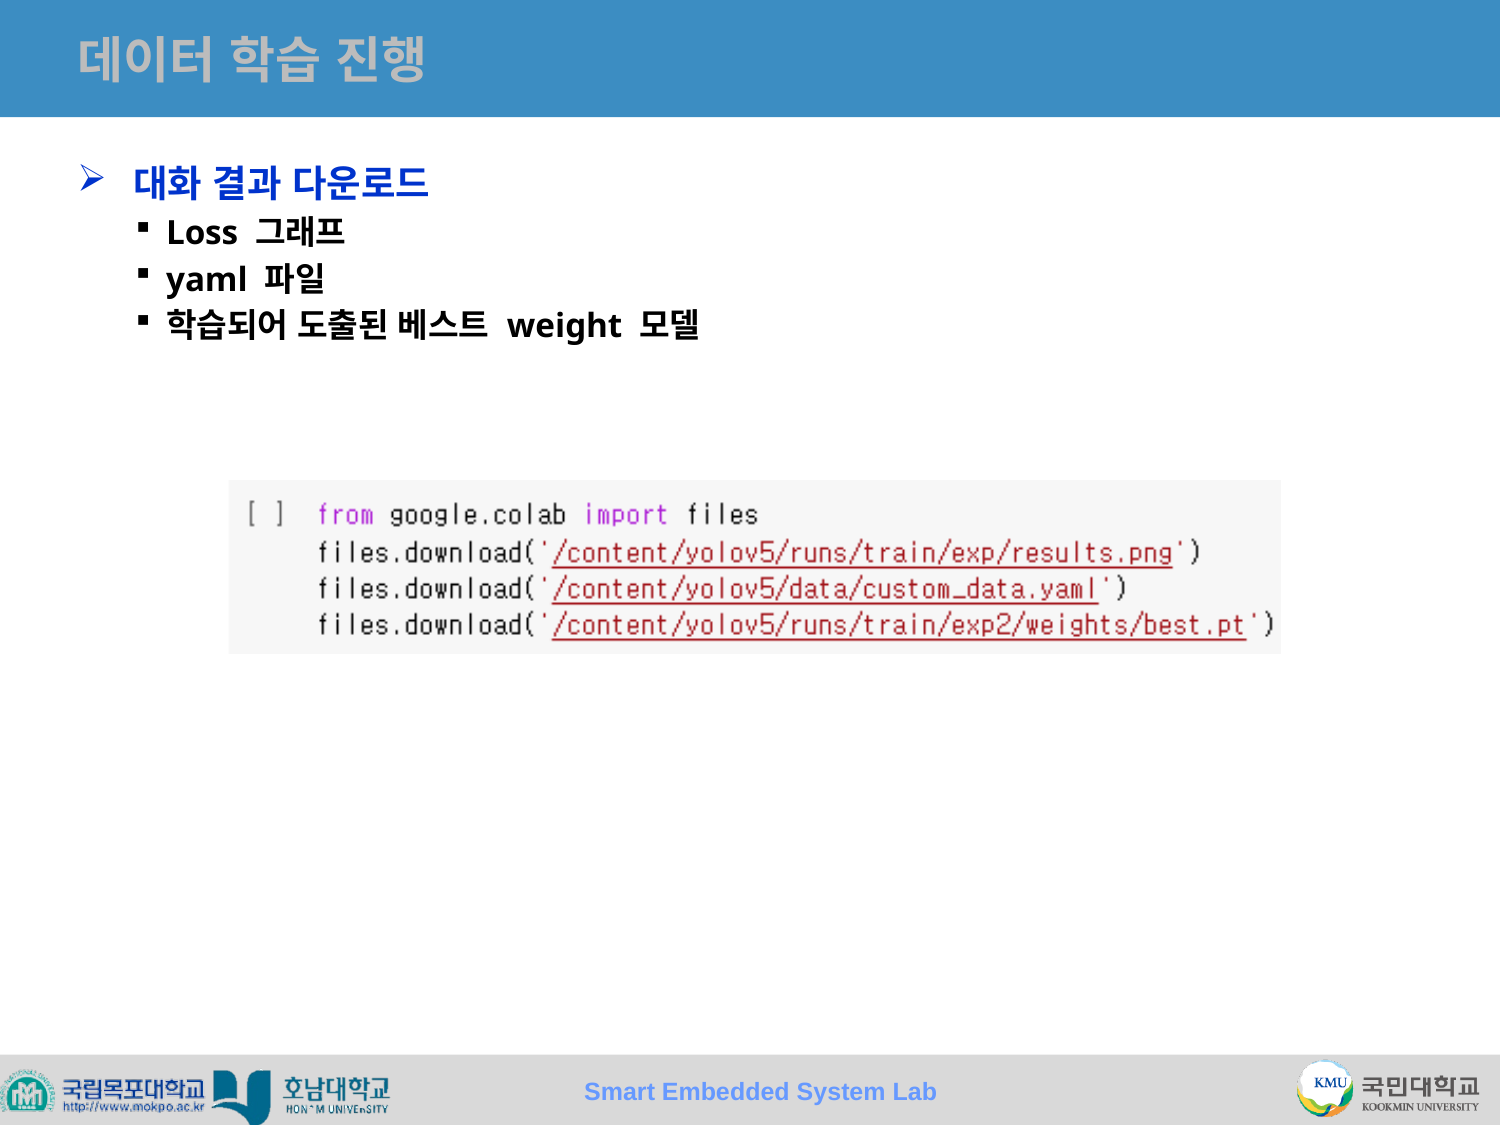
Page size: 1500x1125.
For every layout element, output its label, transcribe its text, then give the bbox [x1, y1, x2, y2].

picture [0, 1067, 207, 1118]
picture [222, 479, 1281, 654]
picture [209, 1067, 392, 1125]
list 대화 결과 다운로드 Loss 그래프 yaml 파일 학습되어 도출된 베스트 weight 모델 [62, 152, 1442, 1055]
picture [1284, 1054, 1488, 1125]
title 데이터 학습 진행 [62, 11, 1442, 106]
